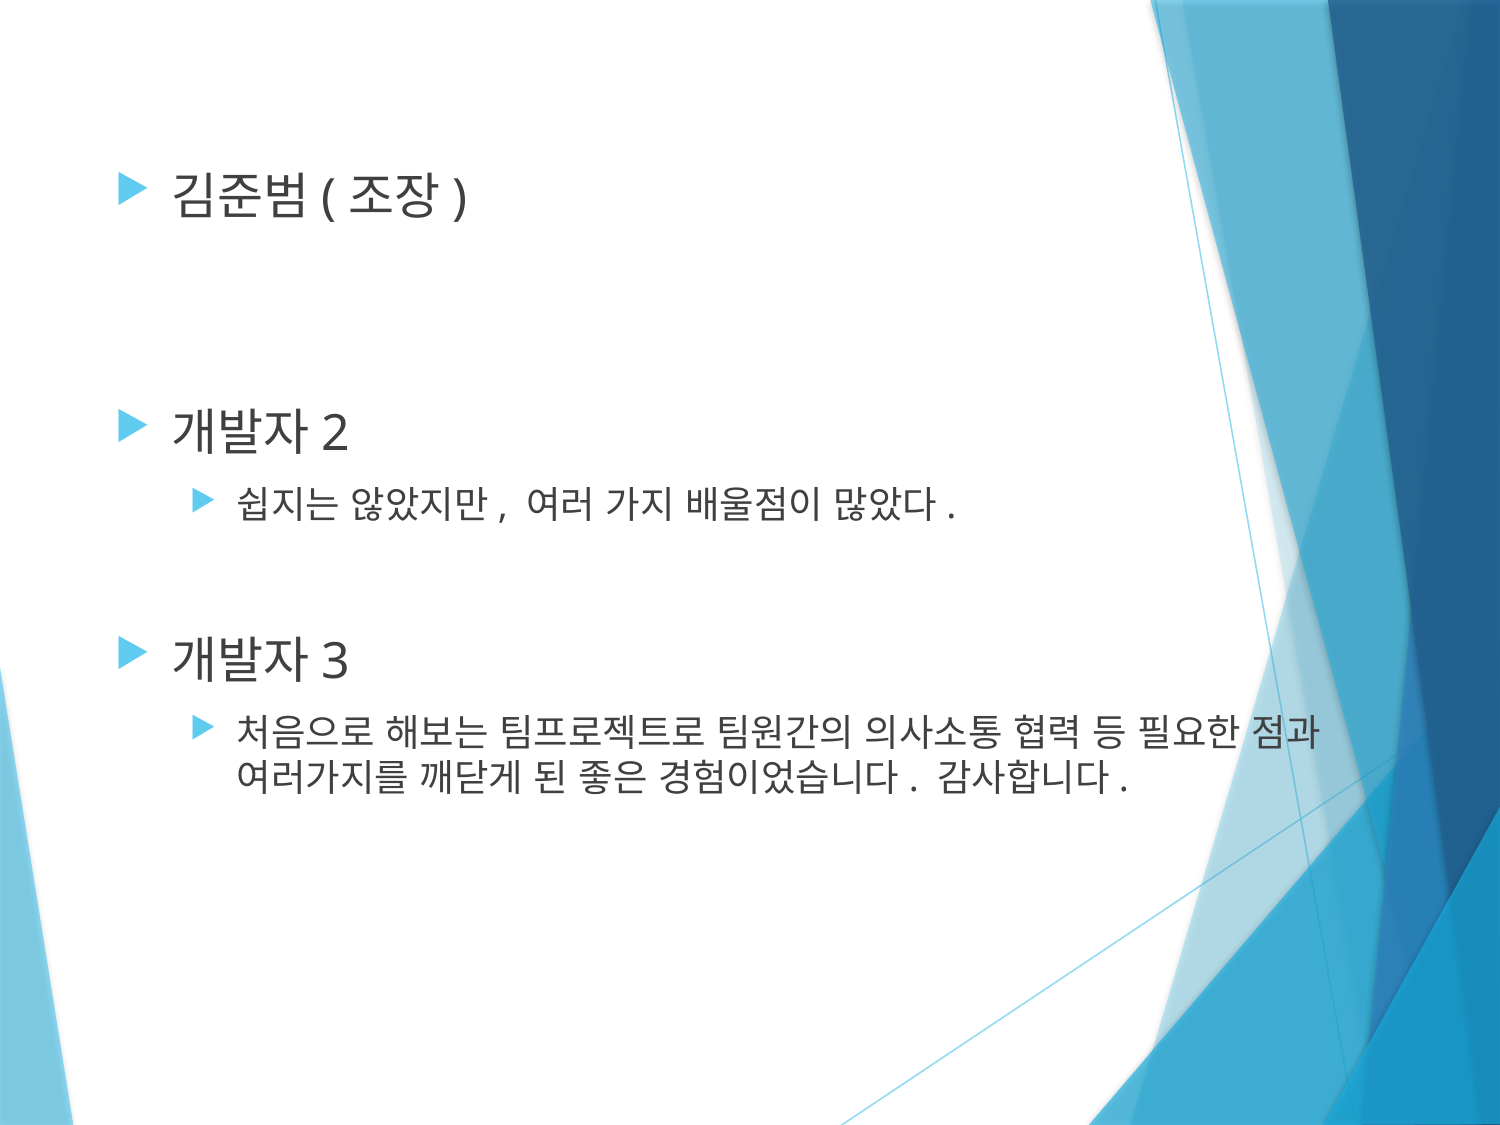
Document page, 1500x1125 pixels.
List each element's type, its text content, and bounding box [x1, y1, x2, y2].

list 김준범(조장) 개발자2 쉽지는 않았지만, 여러 가지 배울점이 많았다. 개발자3 처음으로 해보는 팀프로젝트로 팀원간의 의사소통 협력 등 필요한 점과 여러가지를 깨닫게 된 좋은 경험이었습니다. 감사합니다. [99, 156, 1371, 992]
